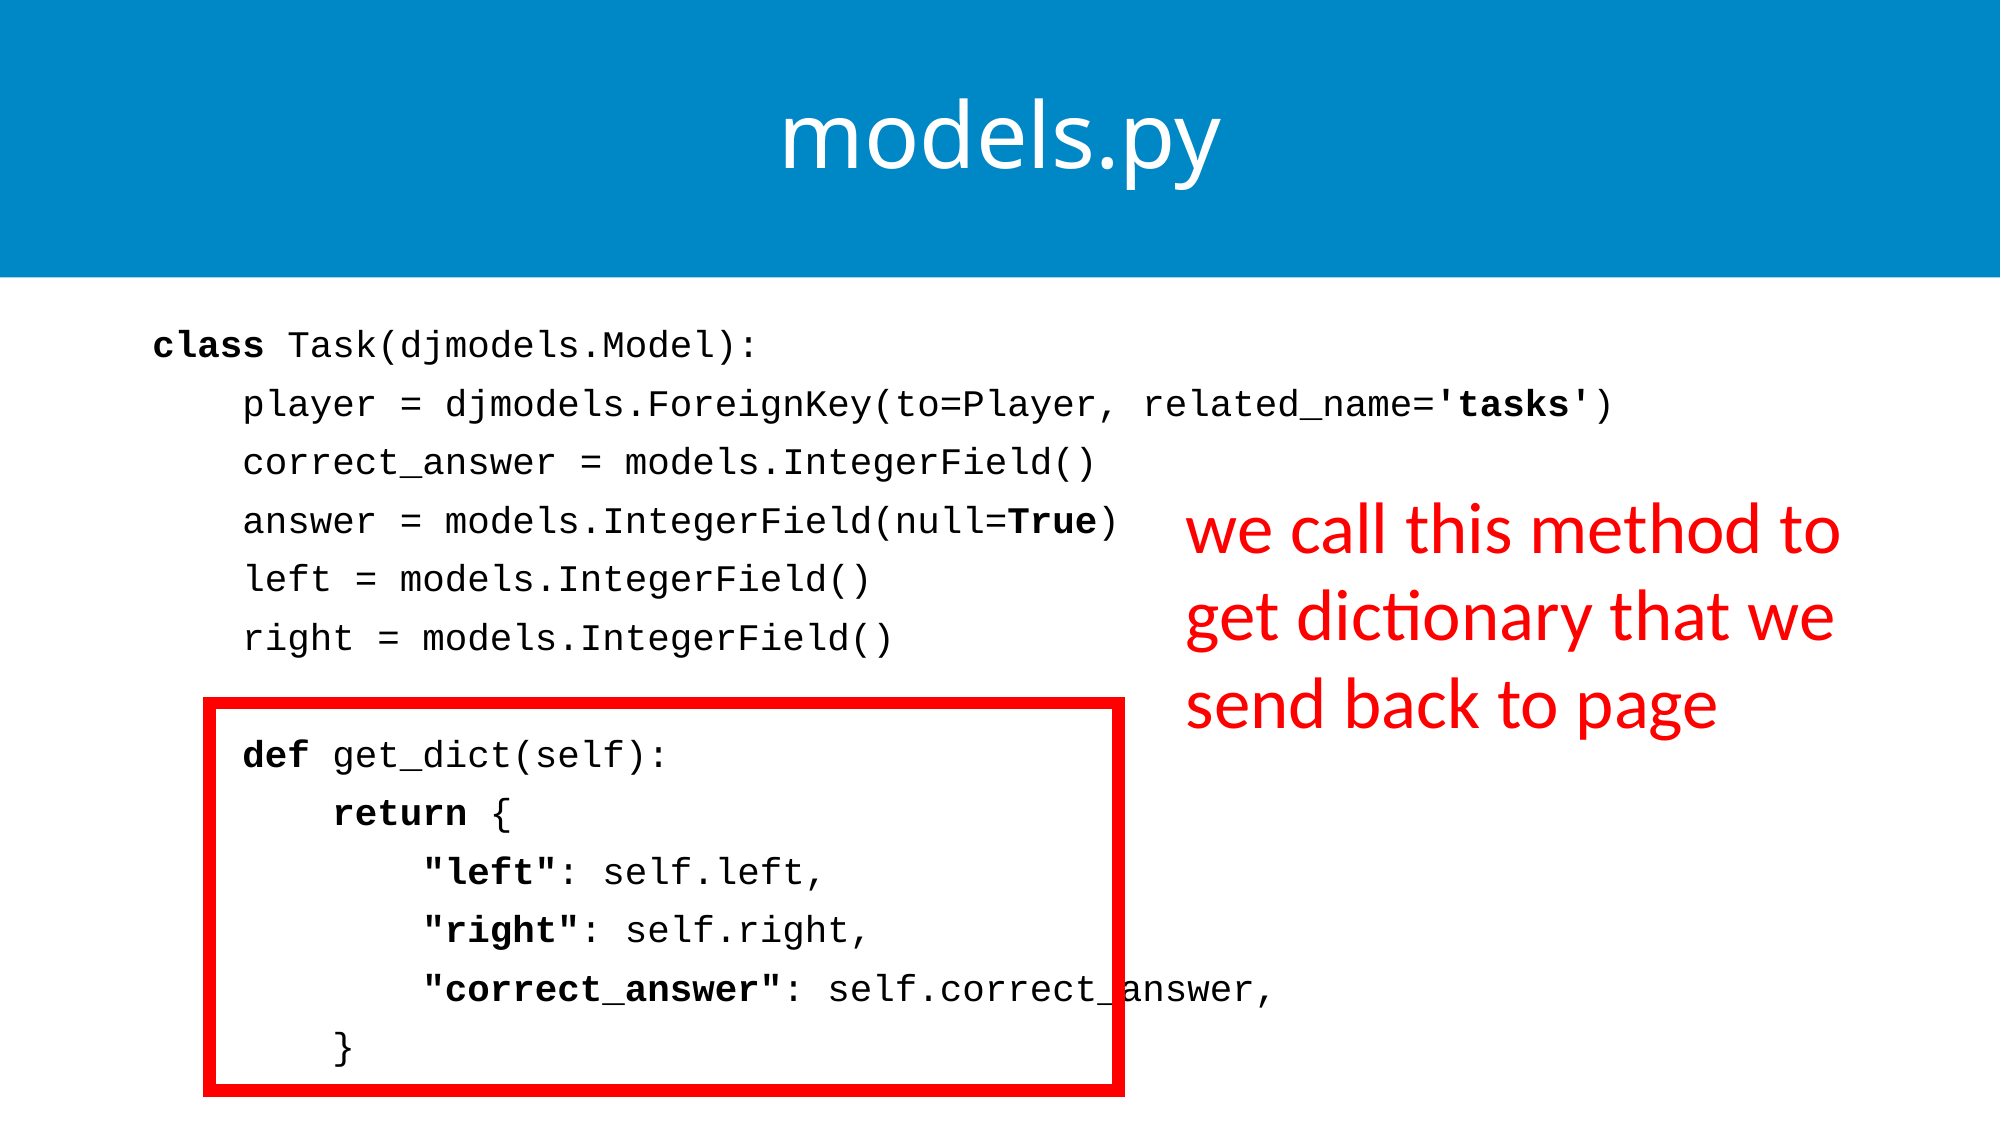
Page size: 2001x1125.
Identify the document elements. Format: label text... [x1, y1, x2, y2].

title models.py [0, 0, 2000, 278]
list class Task(djmodels.Model): player = djmodels.ForeignKey(to=Player, related_name='tasks') correct_answer = models.IntegerField() answer = models.IntegerField(null=True) left = models.IntegerField() right = models.IntegerField() def get_dict(self): return { "left": self.left, "right": self.right, "correct_answer": self.correct_answer, } [137, 299, 1863, 1014]
text_box [209, 702, 1120, 1092]
text_box we call this method to get dictionary that we send back to page [1171, 473, 1955, 751]
